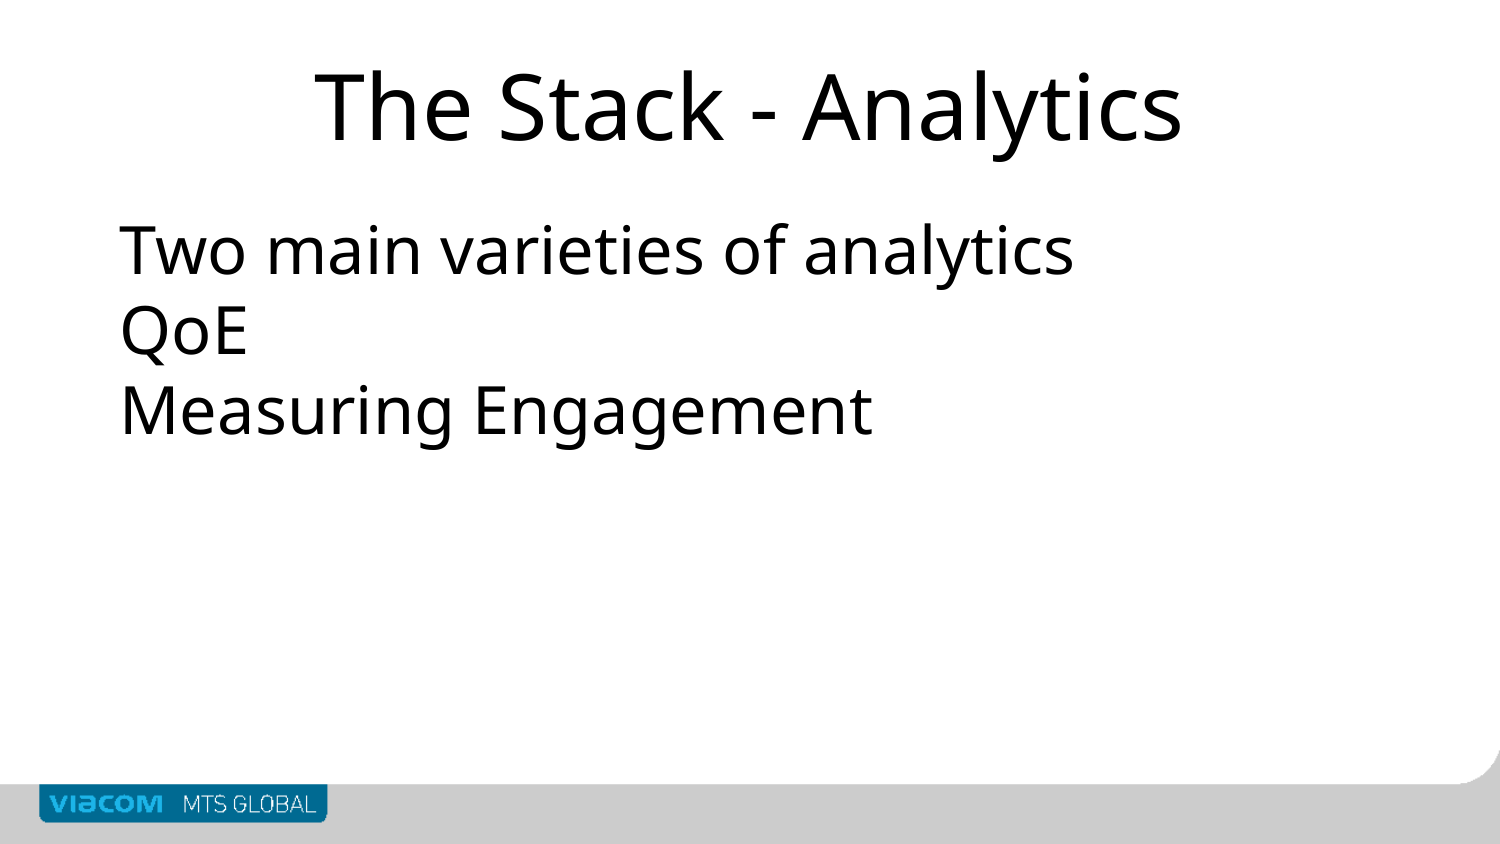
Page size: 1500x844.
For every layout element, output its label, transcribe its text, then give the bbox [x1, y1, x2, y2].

list Two main varieties of analytics QoE Measuring Engagement [75, 196, 1425, 754]
picture [0, 0, 1500, 844]
title The Stack - Analytics [75, 33, 1425, 175]
